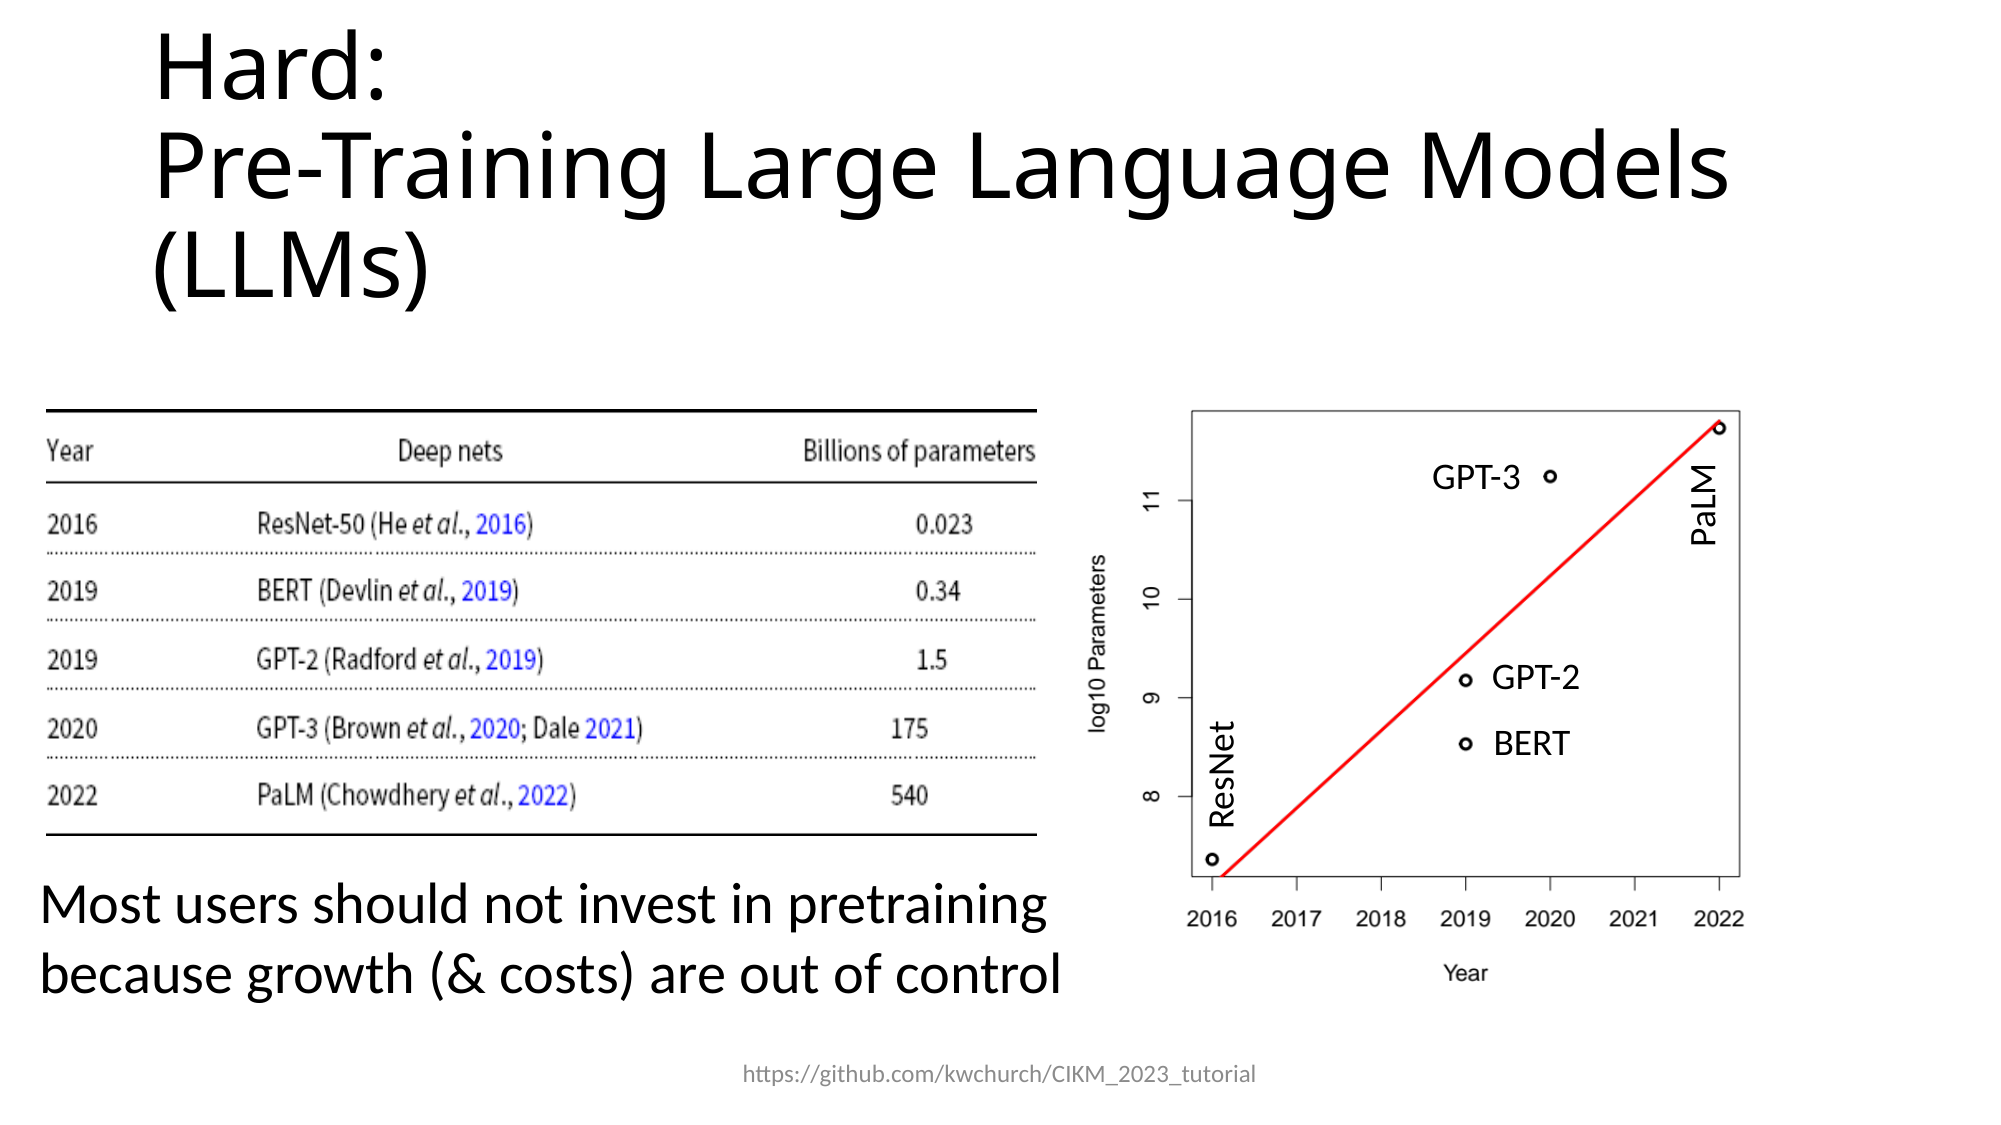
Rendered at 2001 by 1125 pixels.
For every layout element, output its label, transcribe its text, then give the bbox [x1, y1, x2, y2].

text_box Most users should not invest in pretraining because growth (& costs) are out of control [24, 858, 1080, 1013]
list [1080, 299, 1795, 1014]
title Hard: Pre-Training Large Language Models (LLMs) [137, 59, 1863, 278]
footer https://github.com/kwchurch/CIKM_2023_tutorial [662, 1042, 1338, 1103]
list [46, 409, 1037, 837]
